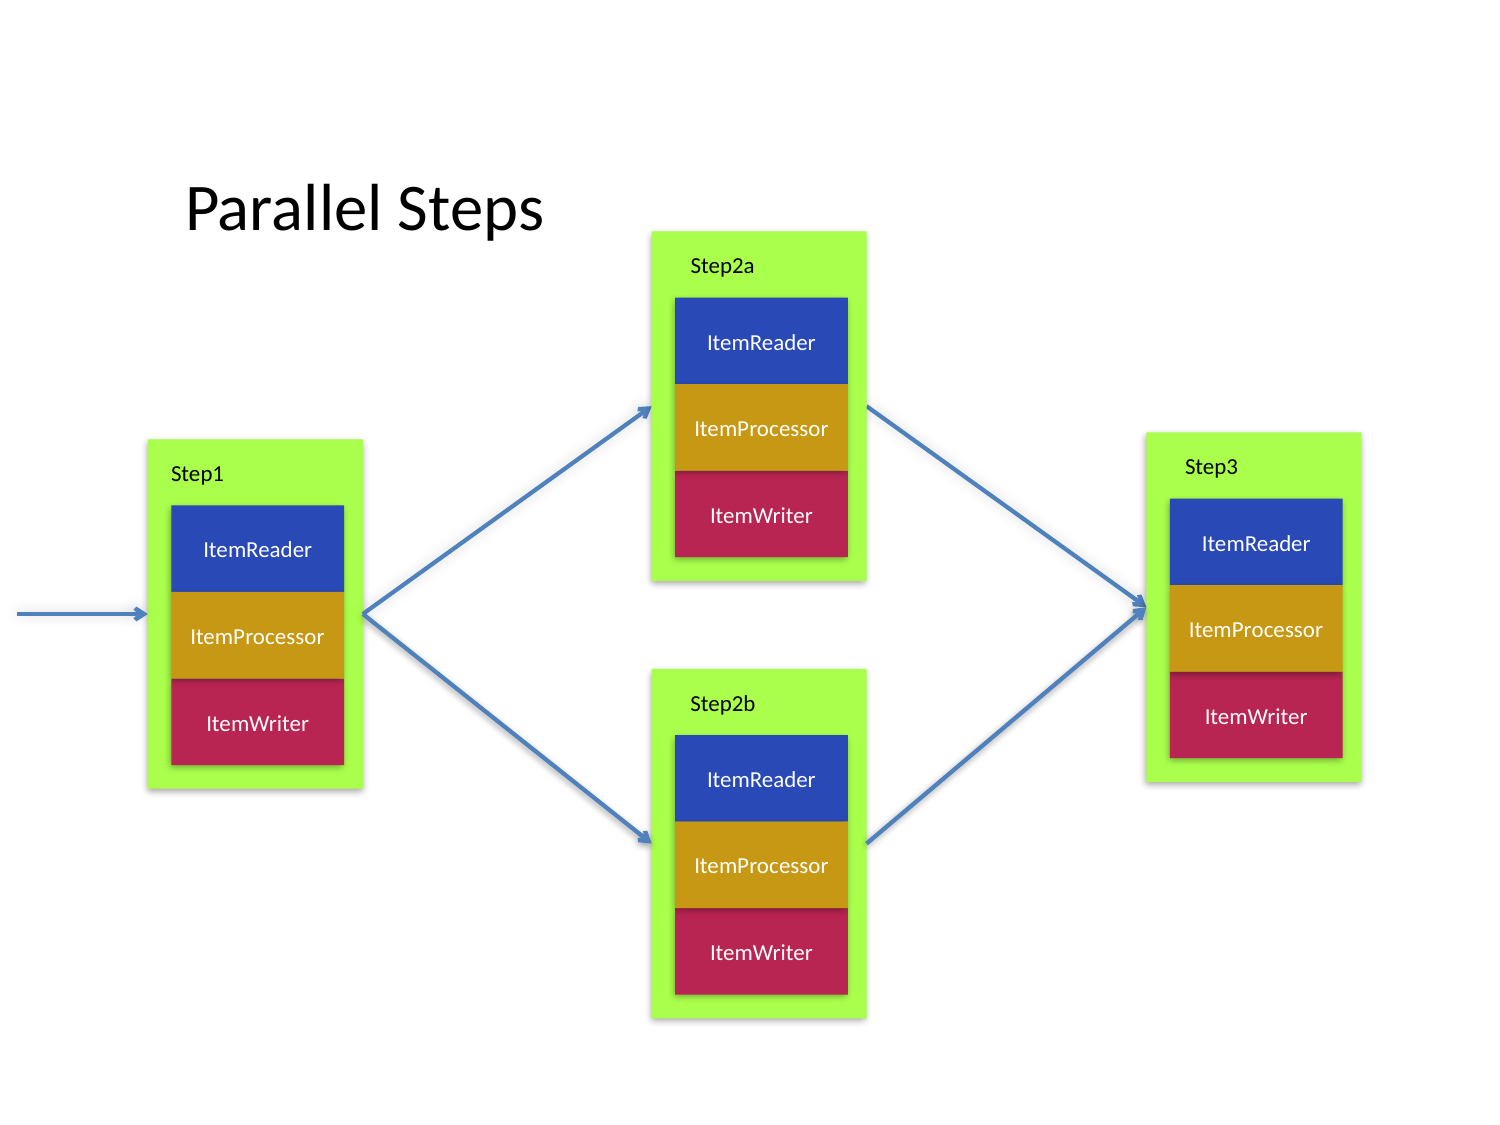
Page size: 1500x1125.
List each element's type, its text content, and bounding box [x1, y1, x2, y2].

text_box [362, 613, 652, 844]
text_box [362, 405, 652, 613]
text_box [866, 606, 1147, 844]
text_box Parallel Steps [170, 156, 560, 252]
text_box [651, 668, 867, 1019]
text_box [651, 231, 867, 582]
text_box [866, 405, 1147, 606]
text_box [147, 438, 357, 790]
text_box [1146, 432, 1362, 783]
